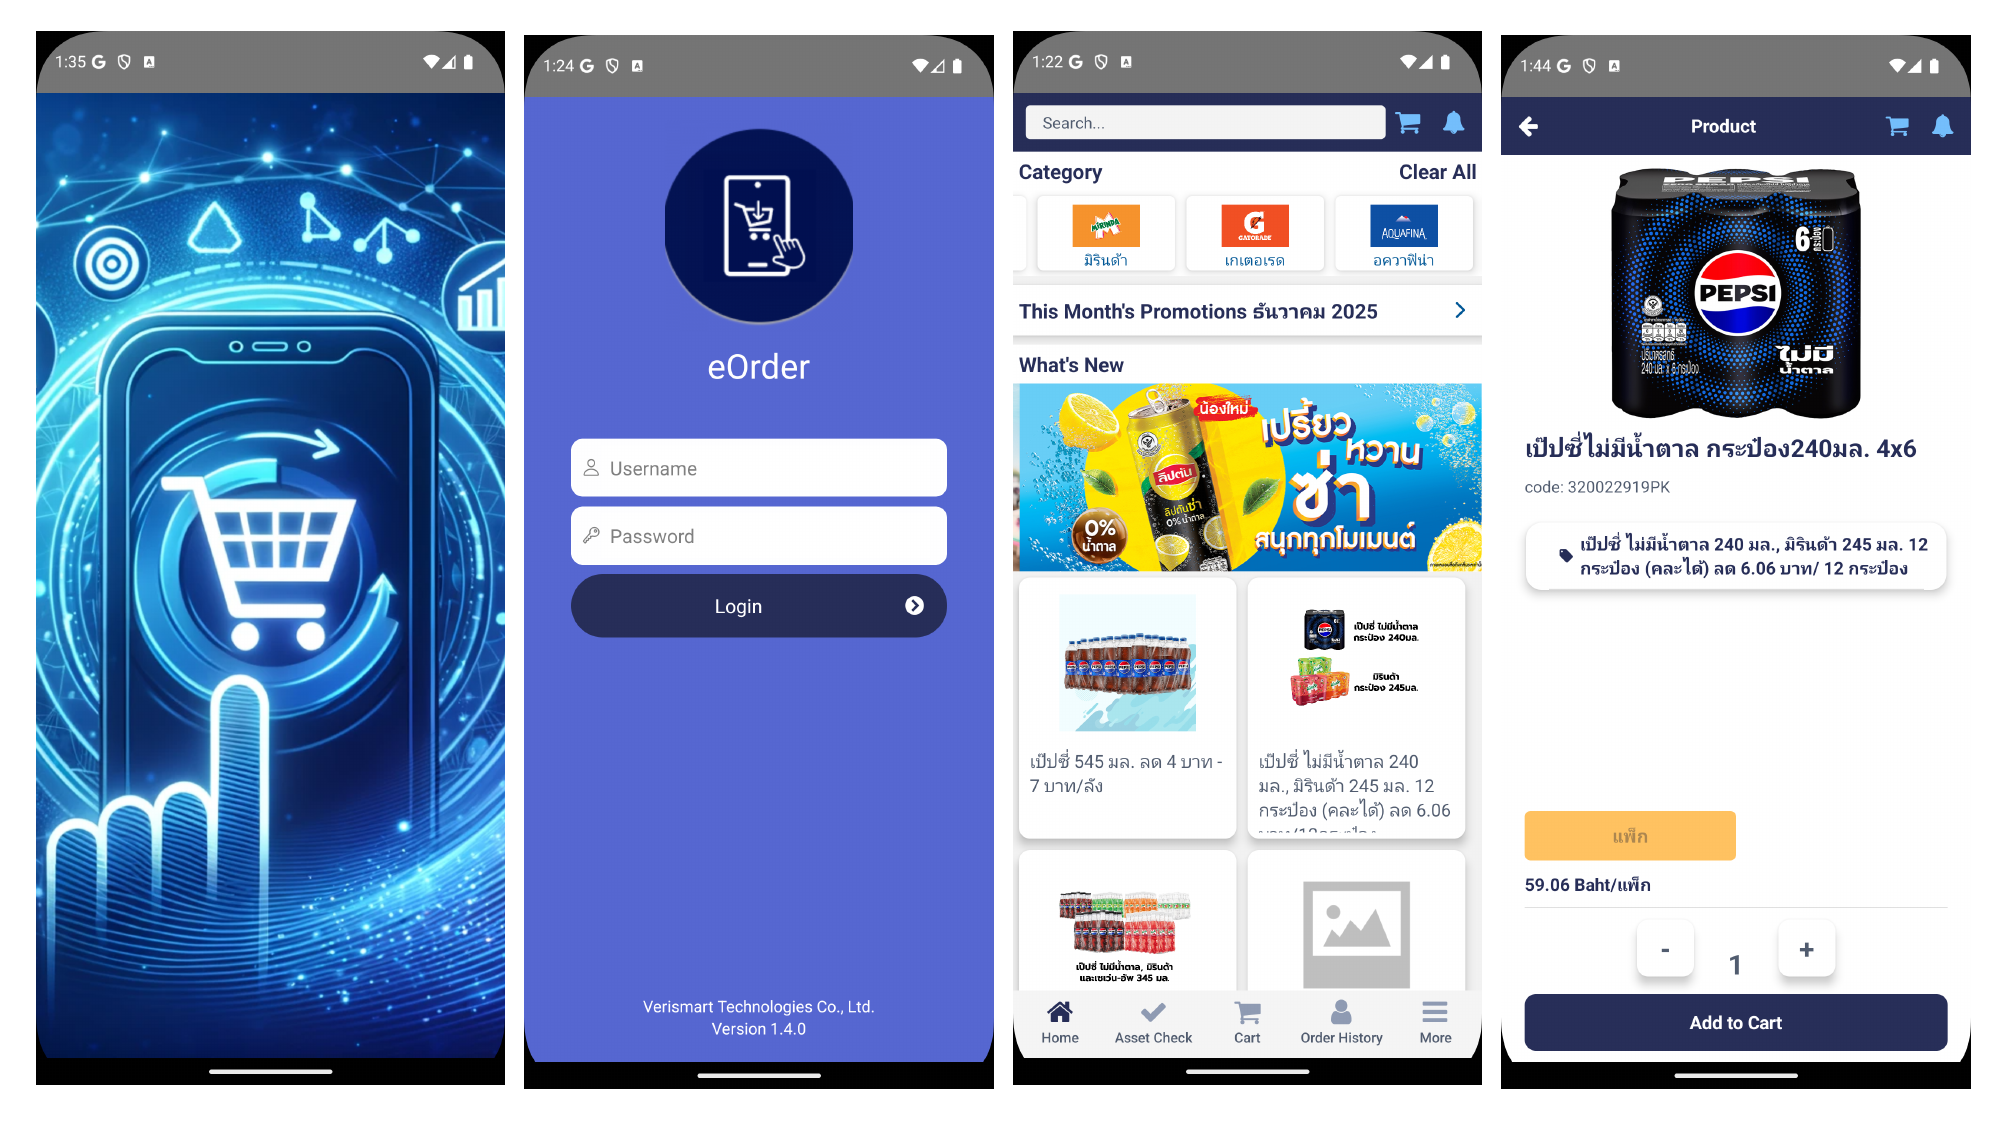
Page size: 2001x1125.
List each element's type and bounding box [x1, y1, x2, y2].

picture [1500, 35, 1971, 1090]
picture [1012, 30, 1483, 1085]
picture [35, 30, 506, 1085]
picture [524, 35, 994, 1090]
